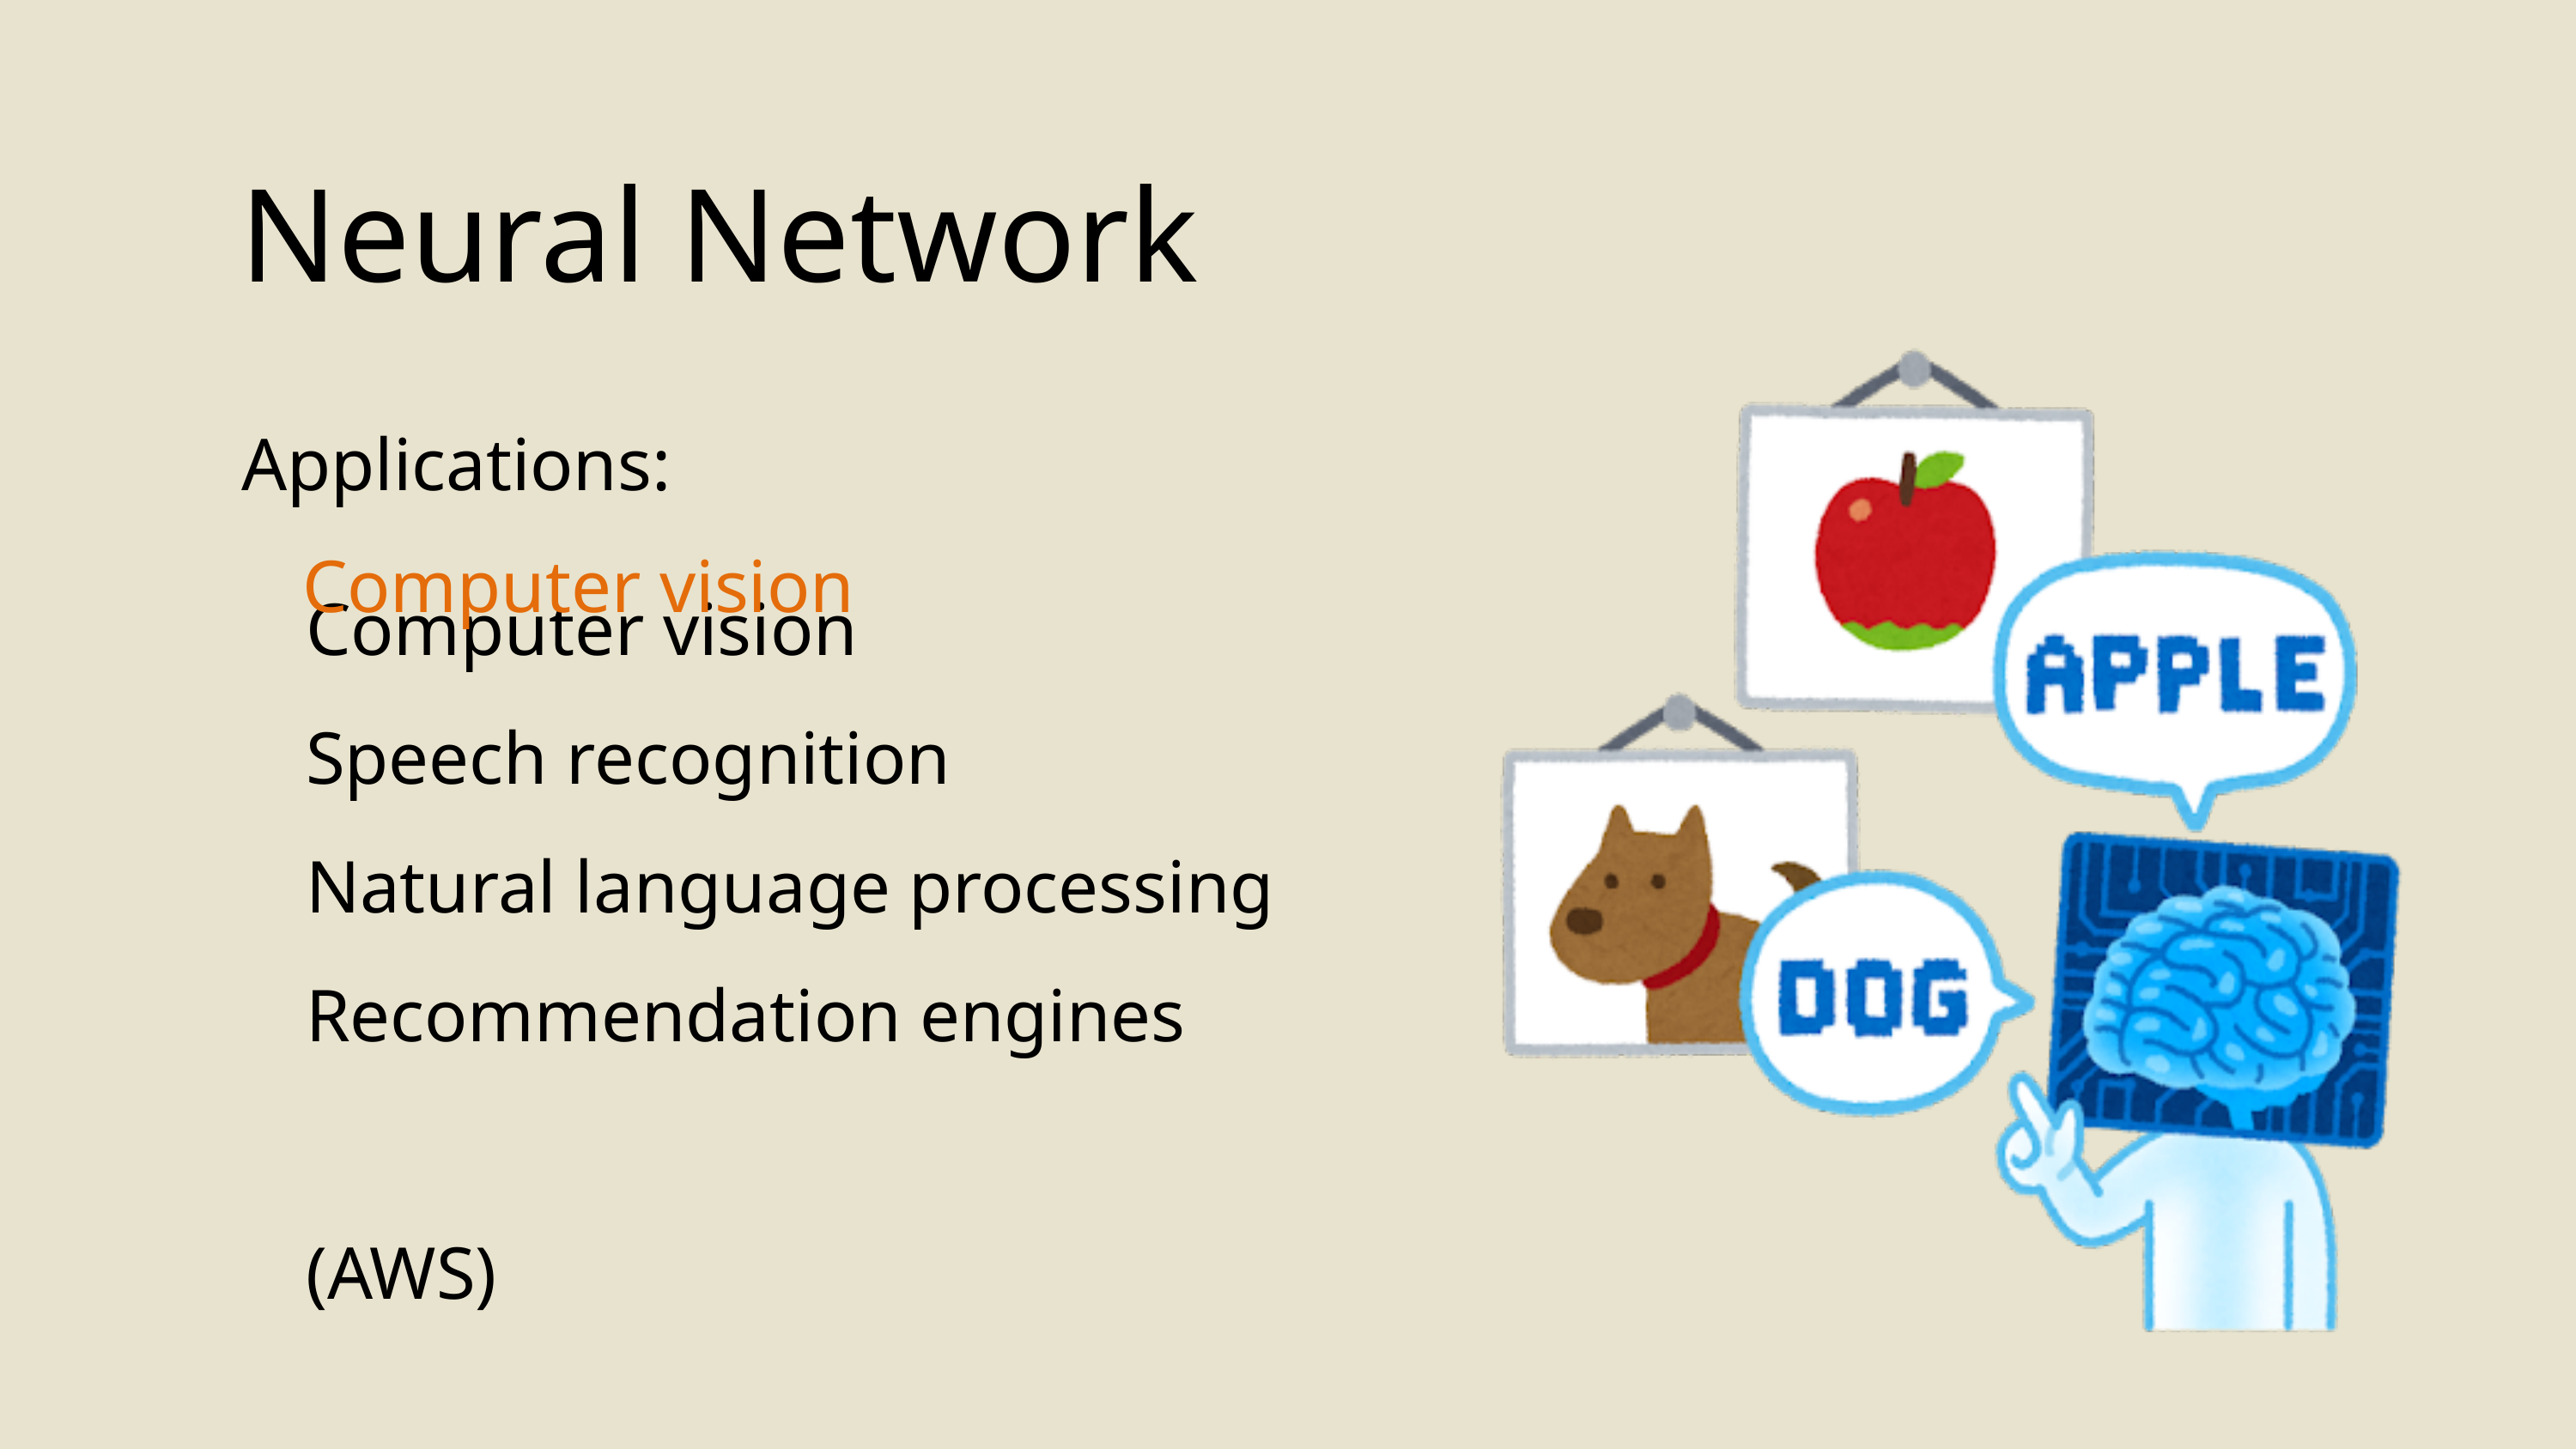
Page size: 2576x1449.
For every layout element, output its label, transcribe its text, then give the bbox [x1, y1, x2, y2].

picture [1479, 277, 2464, 1351]
text_box Computer vision [225, 370, 1475, 1303]
text_box Neural Network [75, 91, 1364, 314]
